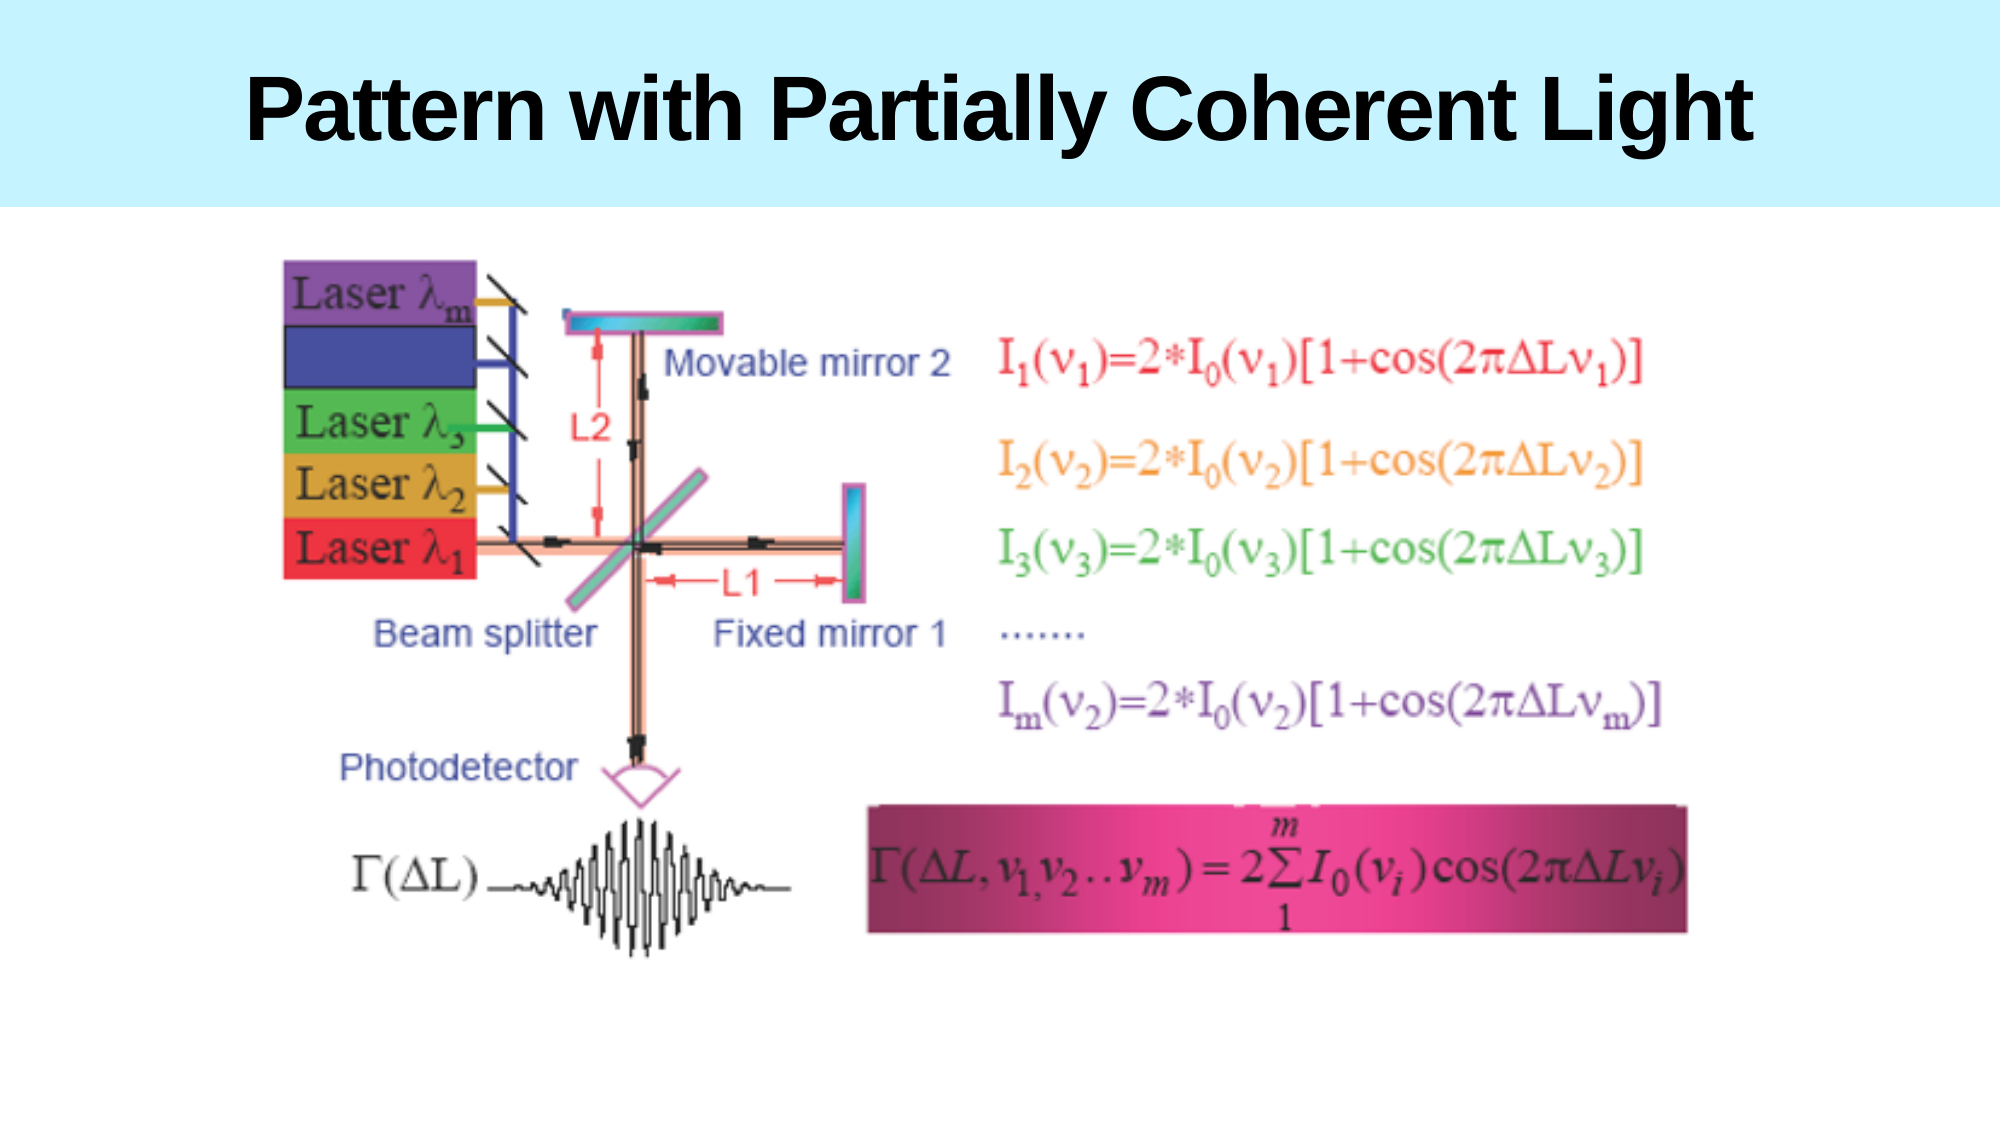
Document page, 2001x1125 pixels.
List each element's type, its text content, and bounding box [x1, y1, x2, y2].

picture [274, 251, 1726, 1002]
title Pattern with Partially Coherent Light [0, 0, 2000, 207]
